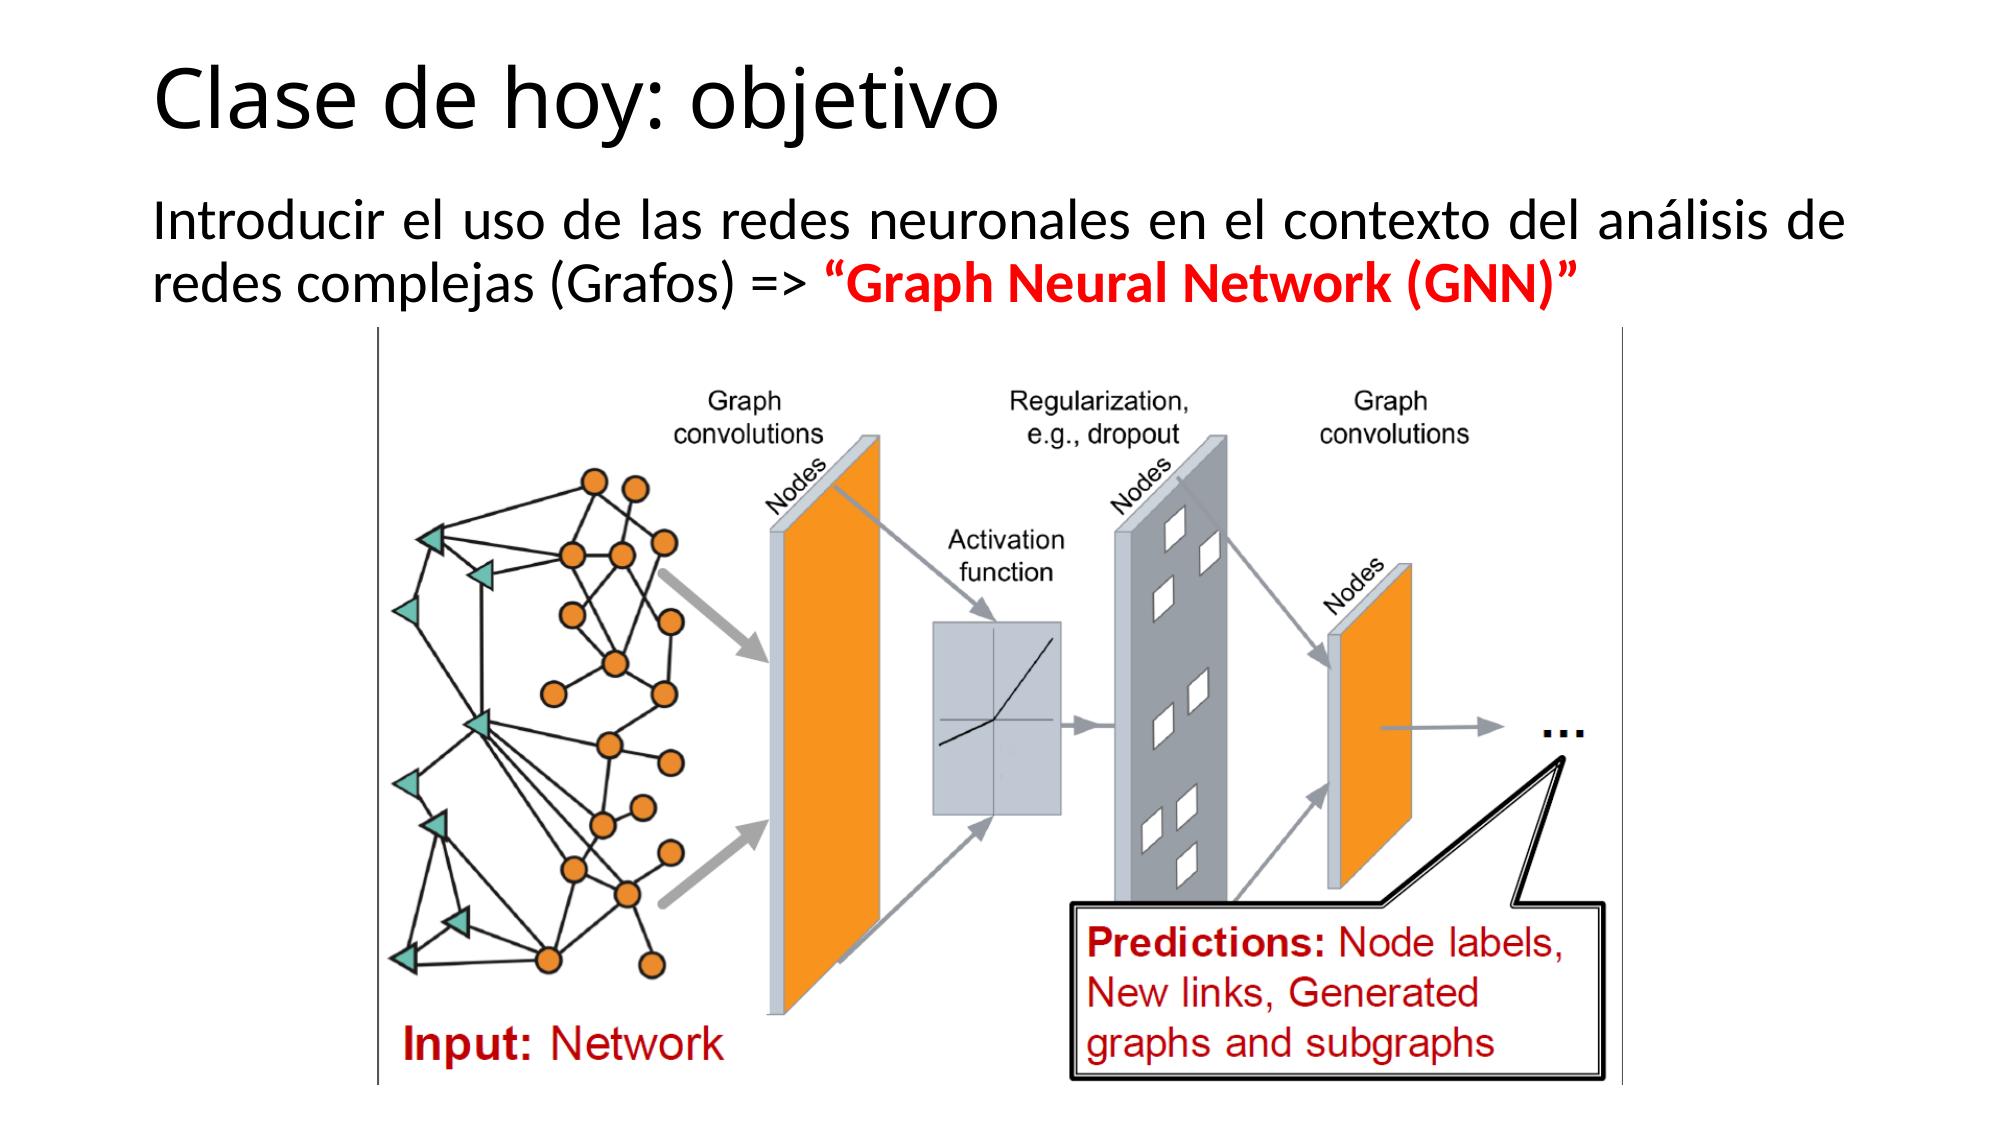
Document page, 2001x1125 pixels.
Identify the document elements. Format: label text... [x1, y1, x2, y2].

list Introducir el uso de las redes neuronales en el contexto del análisis de redes complejas (Grafos) => “Graph Neural Network (GNN)” [137, 181, 1863, 328]
title Clase de hoy: objetivo [137, 0, 1863, 181]
picture [377, 327, 1623, 1085]
